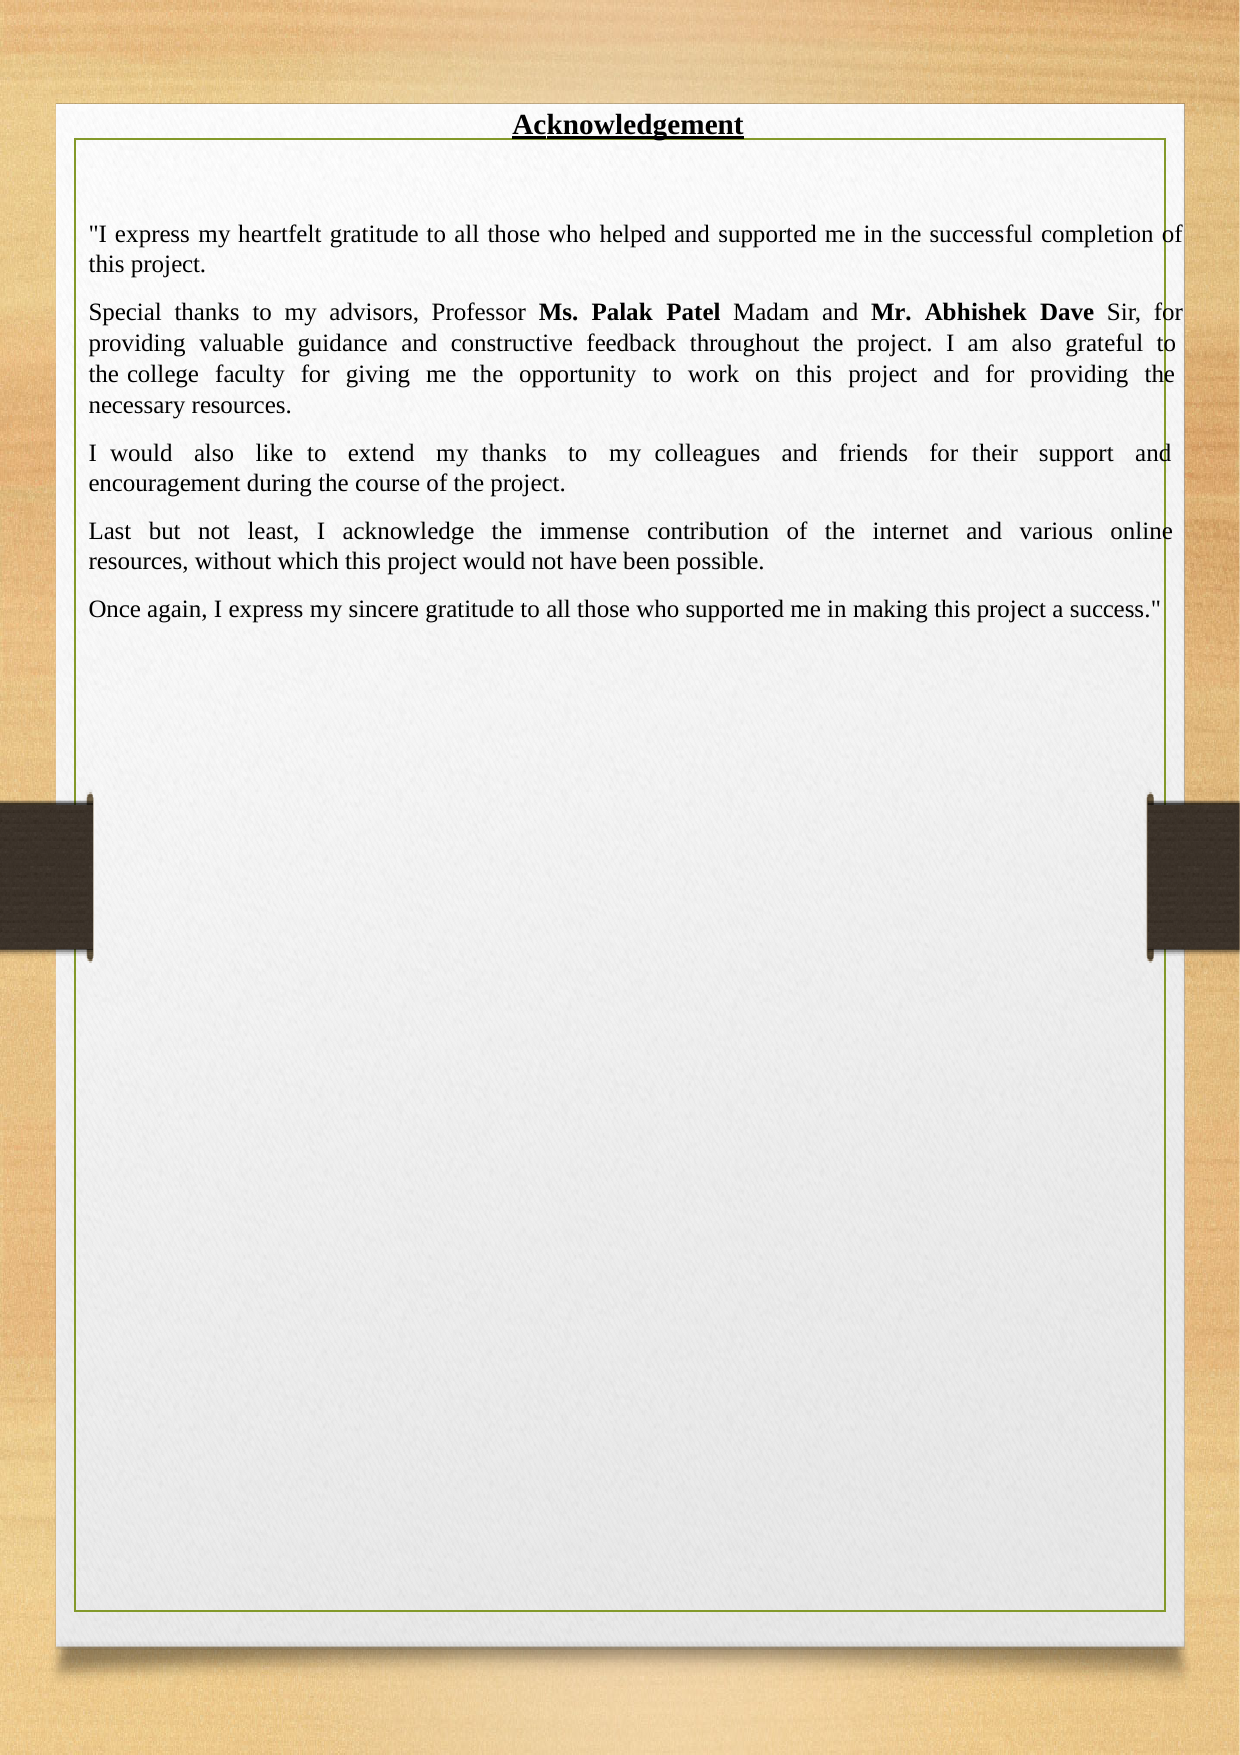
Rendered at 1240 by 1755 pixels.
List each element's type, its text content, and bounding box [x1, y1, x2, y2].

picture [0, 0, 1240, 1755]
text_box Acknowledgement [510, 105, 745, 140]
text_box "I express my heartfelt gratitude to all those who helped and supported me in the successful completion of this project. Special thanks to my advisors, Professor Ms. Palak Patel Madam and Mr. Abhishek Dave Sir, for providing valuable guidance and constructive feedback throughout the project. I am also grateful to the college faculty for giving me the opportunity to work on this project and for providing the necessary resources. I would also like to extend my thanks to my colleagues and friends for their support and encouragement during the course of the project. Last but not least, I acknowledge the immense contribution of the internet and various online resources, without which this project would not have been possible. Once again, I express my sincere gratitude to all those who supported me in making this project a success." [86, 216, 1184, 623]
